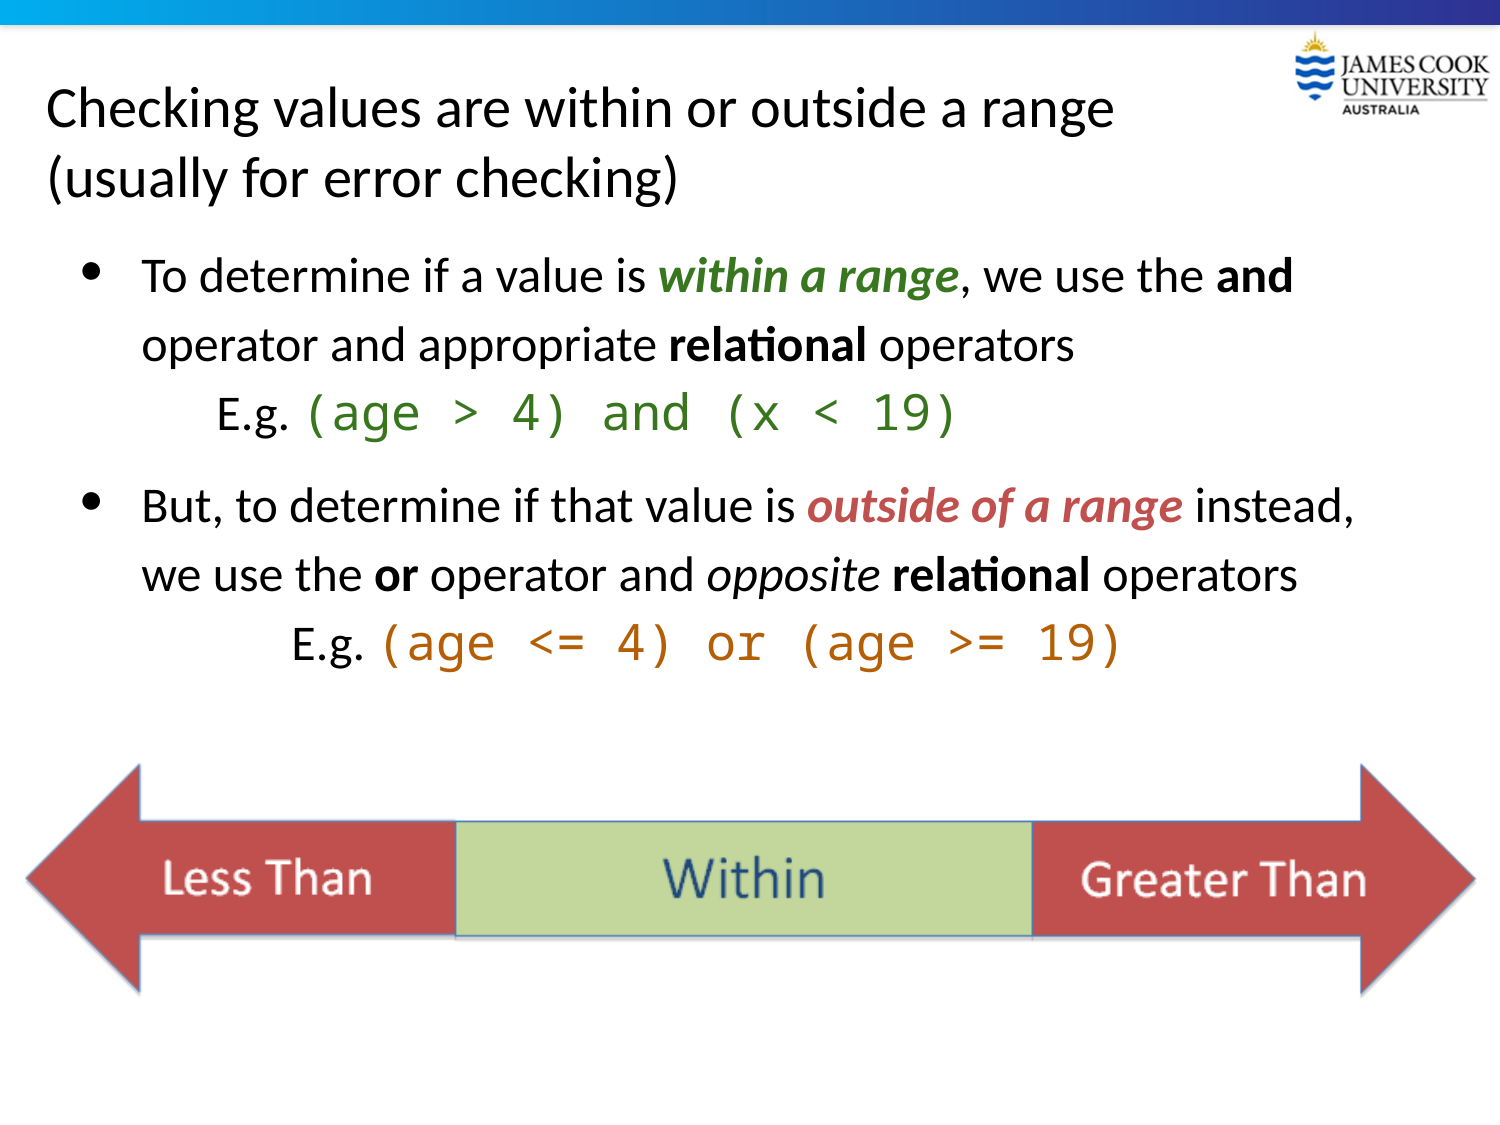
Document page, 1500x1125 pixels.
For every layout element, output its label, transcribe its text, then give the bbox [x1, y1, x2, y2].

list To determine if a value is within a range, we use the and operator and appropriate relational operators E.g. (age > 4) and (x < 19) But, to determine if that value is outside of a range instead, we use the or operator and opposite relational operators E.g. (age <= 4) or (age >= 19) [55, 222, 1406, 760]
picture [1287, 25, 1500, 123]
title Checking values are within or outside a range (usually for error checking) [35, 40, 1283, 238]
picture [24, 762, 1478, 1001]
